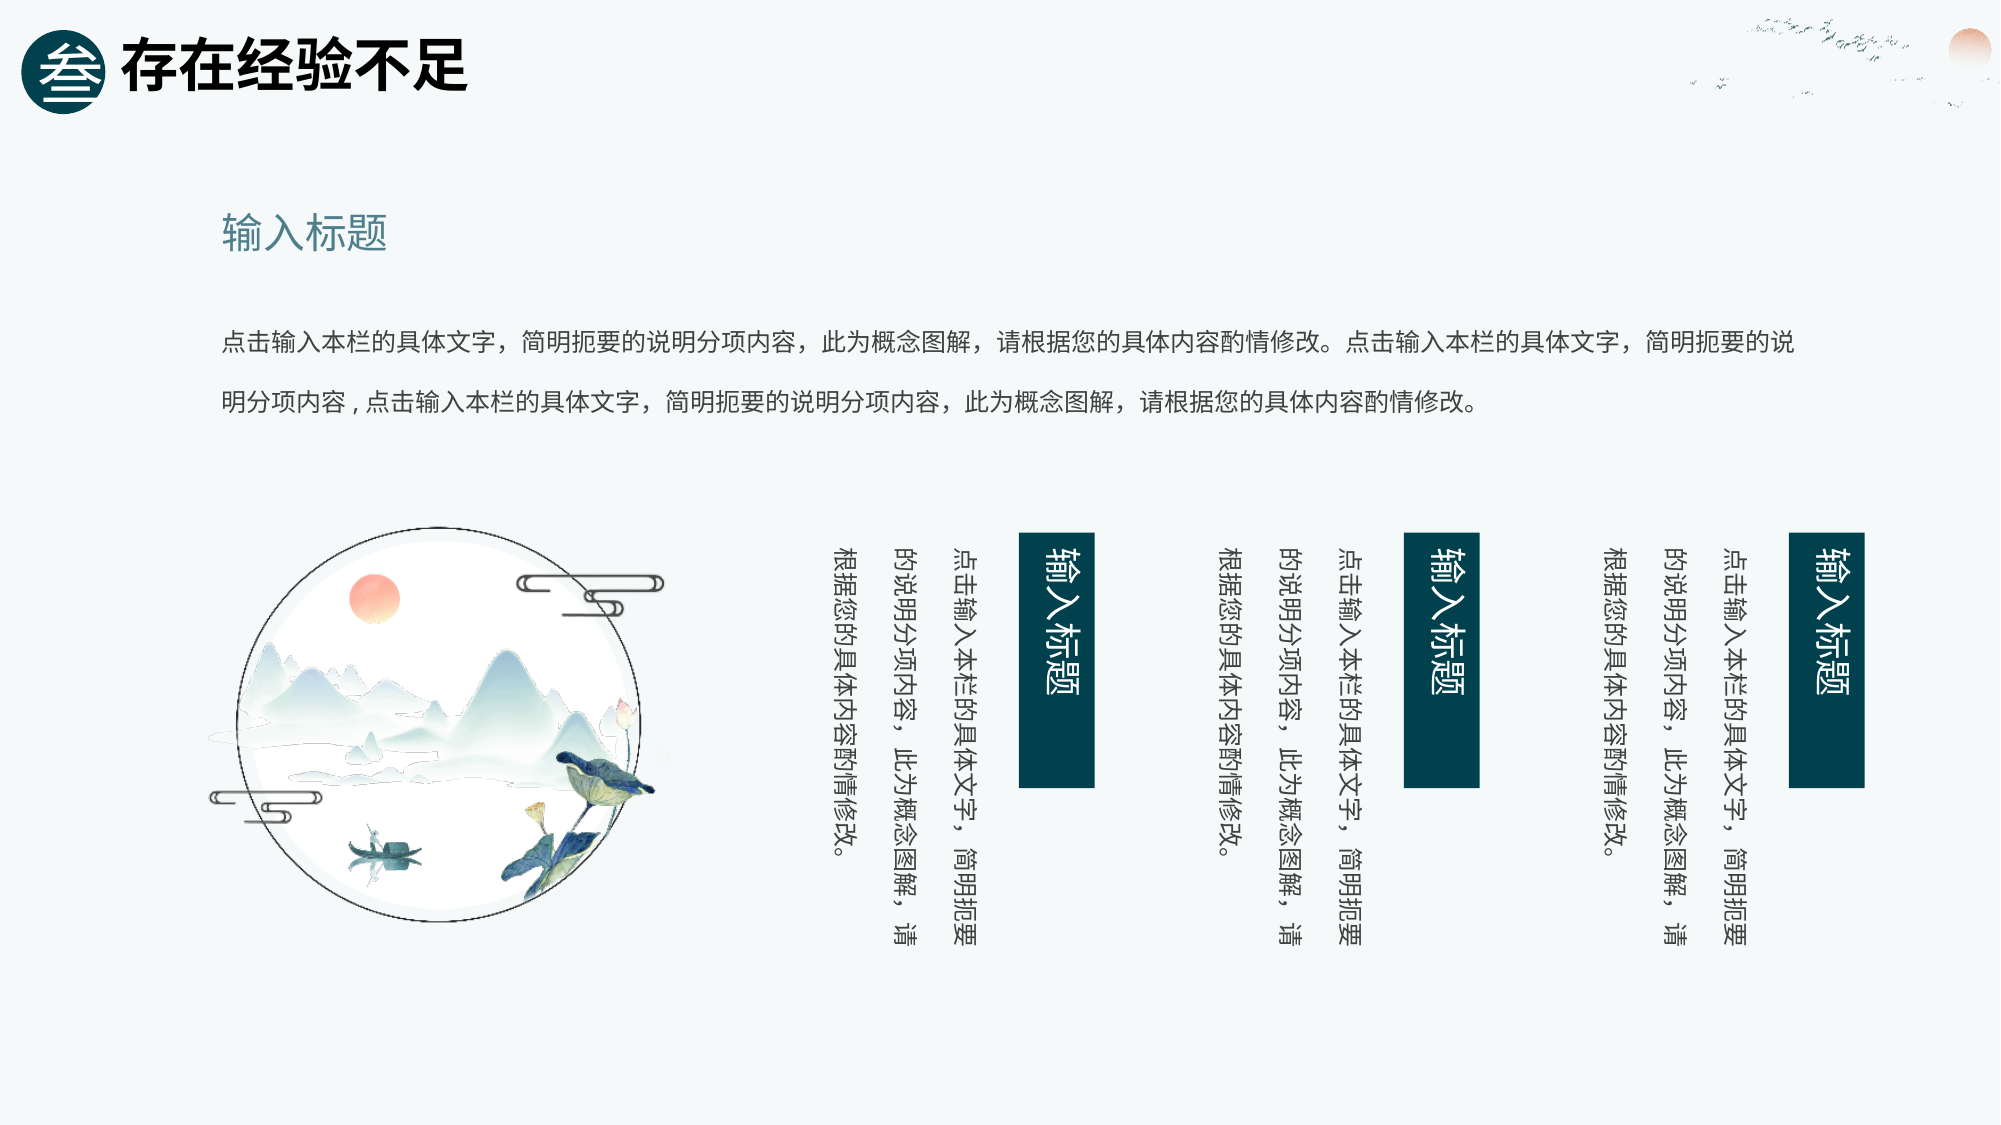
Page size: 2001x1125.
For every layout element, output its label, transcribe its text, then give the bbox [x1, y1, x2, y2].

text_box 点击输入本栏的具体文字，简明扼要的说明分项内容，此为概念图解，请根据您的具体内容酌情修改。 [1576, 532, 1789, 970]
text_box 点击输入本栏的具体文字，简明扼要的说明分项内容，此为概念图解，请根据您的具体内容酌情修改。 [806, 532, 1019, 970]
text_box 输入标题 [1788, 532, 1865, 789]
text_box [145, 439, 728, 1008]
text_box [21, 20, 558, 121]
text_box 输入标题 [1403, 532, 1480, 789]
text_box 点击输入本栏的具体文字，简明扼要的说明分项内容，此为概念图解，请根据您的具体内容酌情修改。 [1191, 532, 1404, 970]
text_box 点击输入本栏的具体文字，简明扼要的说明分项内容，此为概念图解，请根据您的具体内容酌情修改。点击输入本栏的具体文字，简明扼要的说明分项内容,点击输入本栏的具体文字，简明扼要的说明分项内容，此为概念图解，请根据您的具体内容酌情修改。 [206, 289, 1817, 424]
text_box 输入标题 [1018, 532, 1095, 789]
picture [1645, 0, 2000, 145]
text_box 输入标题 [206, 199, 615, 265]
